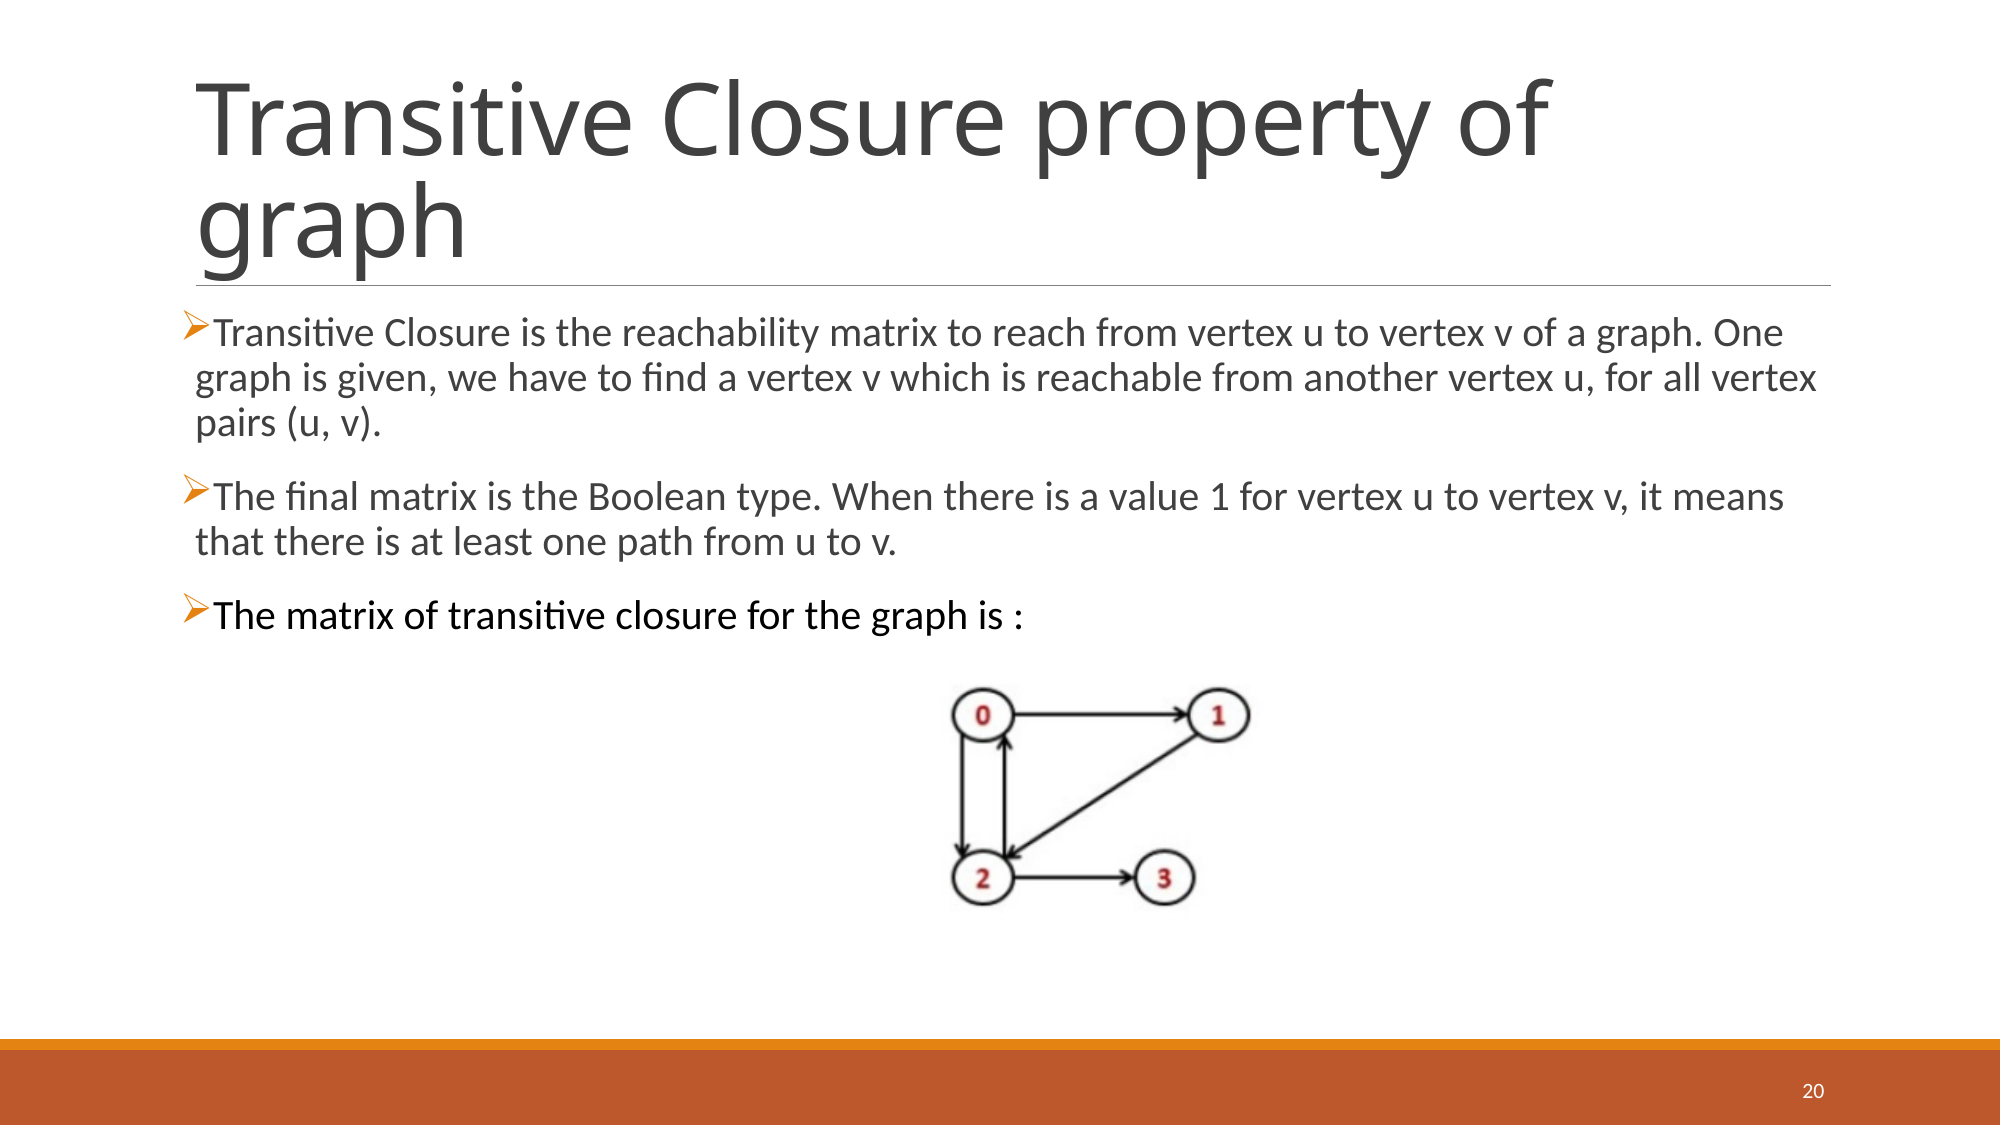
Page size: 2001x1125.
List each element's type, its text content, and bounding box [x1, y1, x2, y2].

title Transitive Closure property of graph [180, 47, 1830, 285]
slide_number 20 [1624, 1059, 1840, 1120]
picture [922, 678, 1263, 920]
